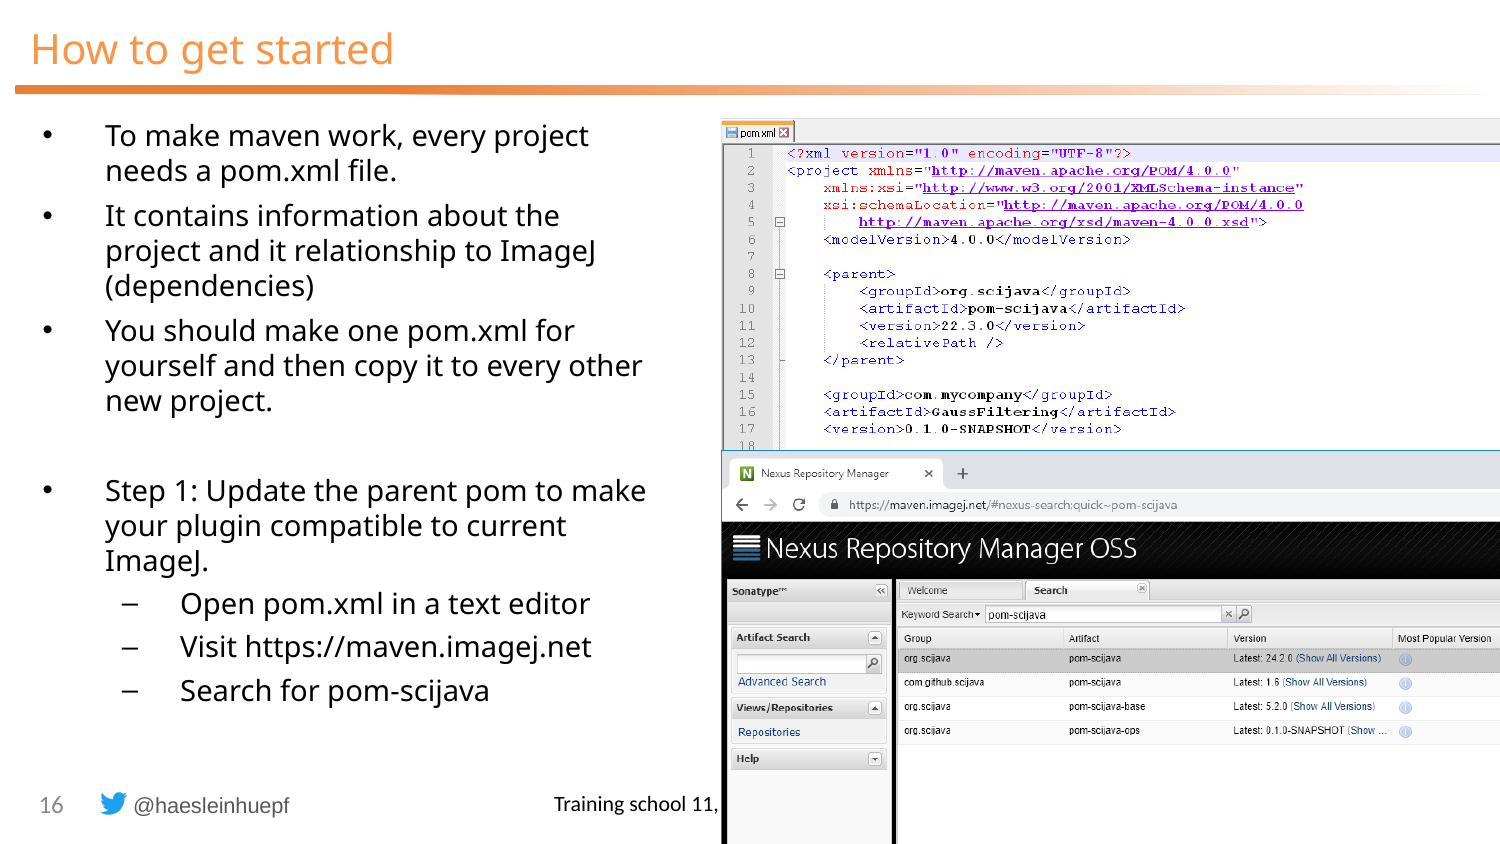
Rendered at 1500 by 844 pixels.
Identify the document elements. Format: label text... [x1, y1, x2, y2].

picture [721, 118, 1500, 844]
picture [92, 783, 135, 823]
title How to get started [15, 10, 1485, 85]
list To make maven work, every project needs a pom.xml file. It contains information about the project and it relationship to ImageJ (dependencies) You should make one pom.xml for yourself and then copy it to every other new project. Step 1: Update the parent pom to make your plugin compatible to current ImageJ. Open pom.xml in a text editor Visit https://maven.imagej.net Search for pom-scijava [15, 102, 678, 697]
